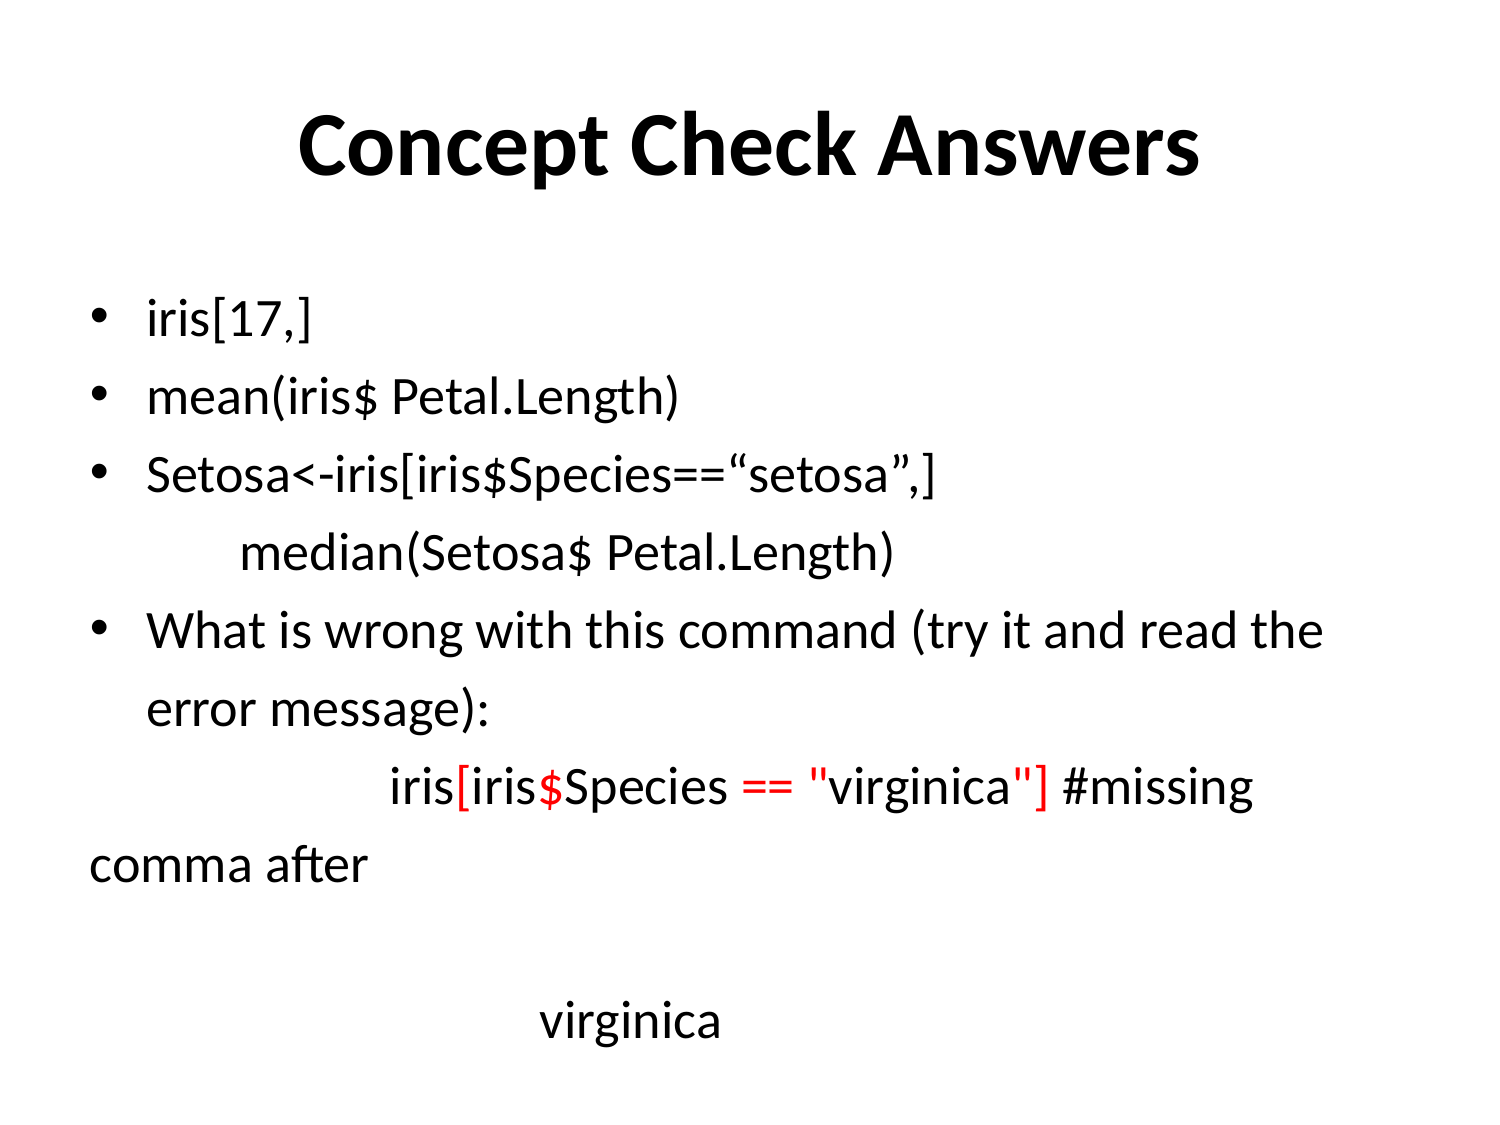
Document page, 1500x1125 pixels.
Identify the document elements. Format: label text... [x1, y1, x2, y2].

text_box iris[17,] mean(iris$ Petal.Length) Setosa<-iris[iris$Species==“setosa”,] median(Setosa$ Petal.Length) What is wrong with this command (try it and read the error message): iris[iris$Species == "virginica"] #missing comma after virginica [74, 262, 1425, 1005]
text_box Concept Check Answers [74, 45, 1425, 233]
